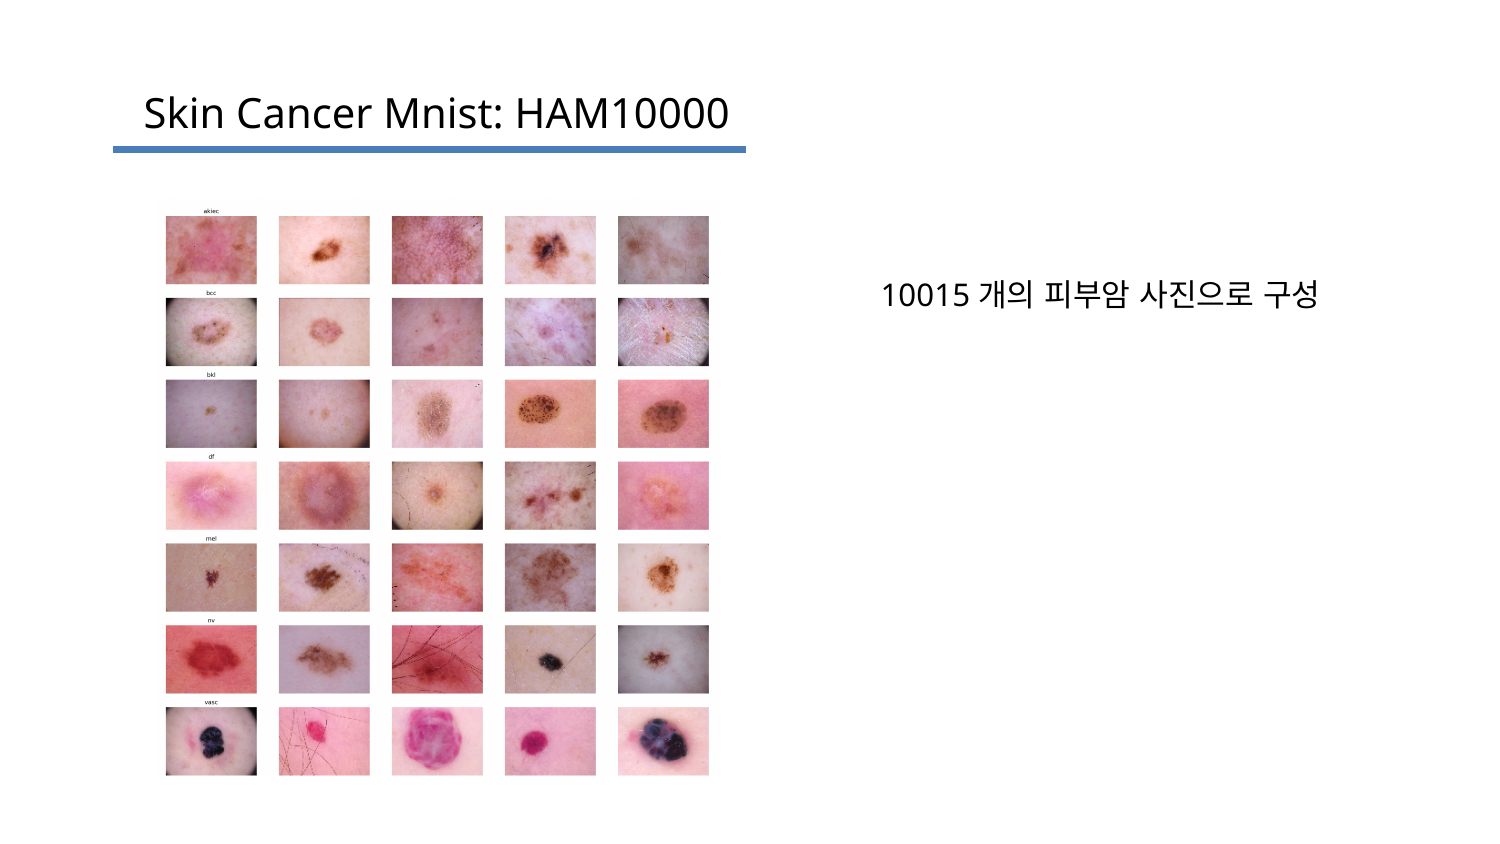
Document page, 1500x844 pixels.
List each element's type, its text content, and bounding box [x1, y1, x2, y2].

text_box 10015개의 피부암 사진으로 구성 [865, 268, 1336, 321]
picture [154, 197, 720, 782]
text_box Skin Cancer Mnist: HAM10000 [129, 79, 745, 144]
